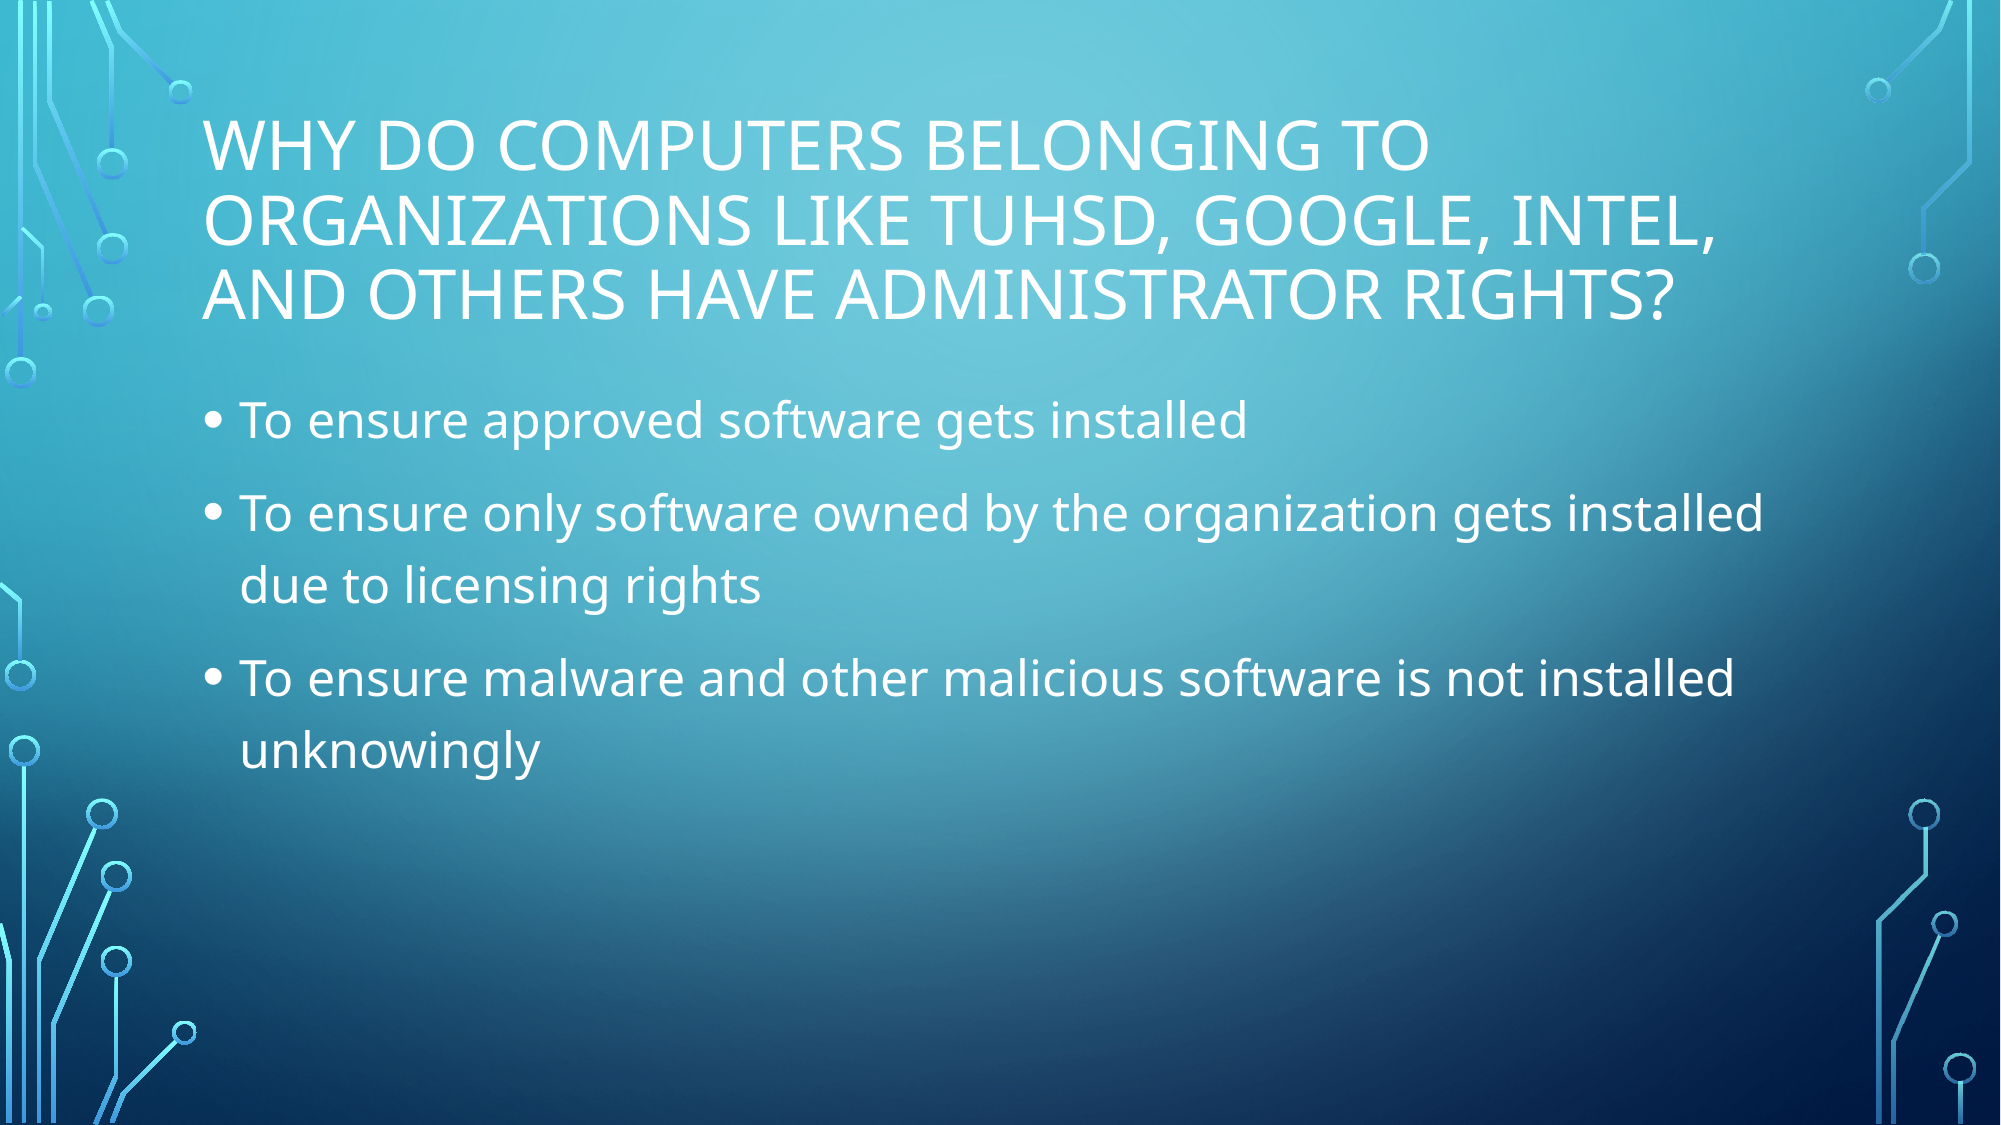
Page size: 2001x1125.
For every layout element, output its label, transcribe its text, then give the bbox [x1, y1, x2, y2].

title Why do computers belonging to organizations like TUHSD, Google, intel, and others have administrator rights? [187, 101, 1813, 344]
list To ensure approved software gets installed To ensure only software owned by the organization gets installed due to licensing rights To ensure malware and other malicious software is not installed unknowingly [187, 369, 1813, 950]
